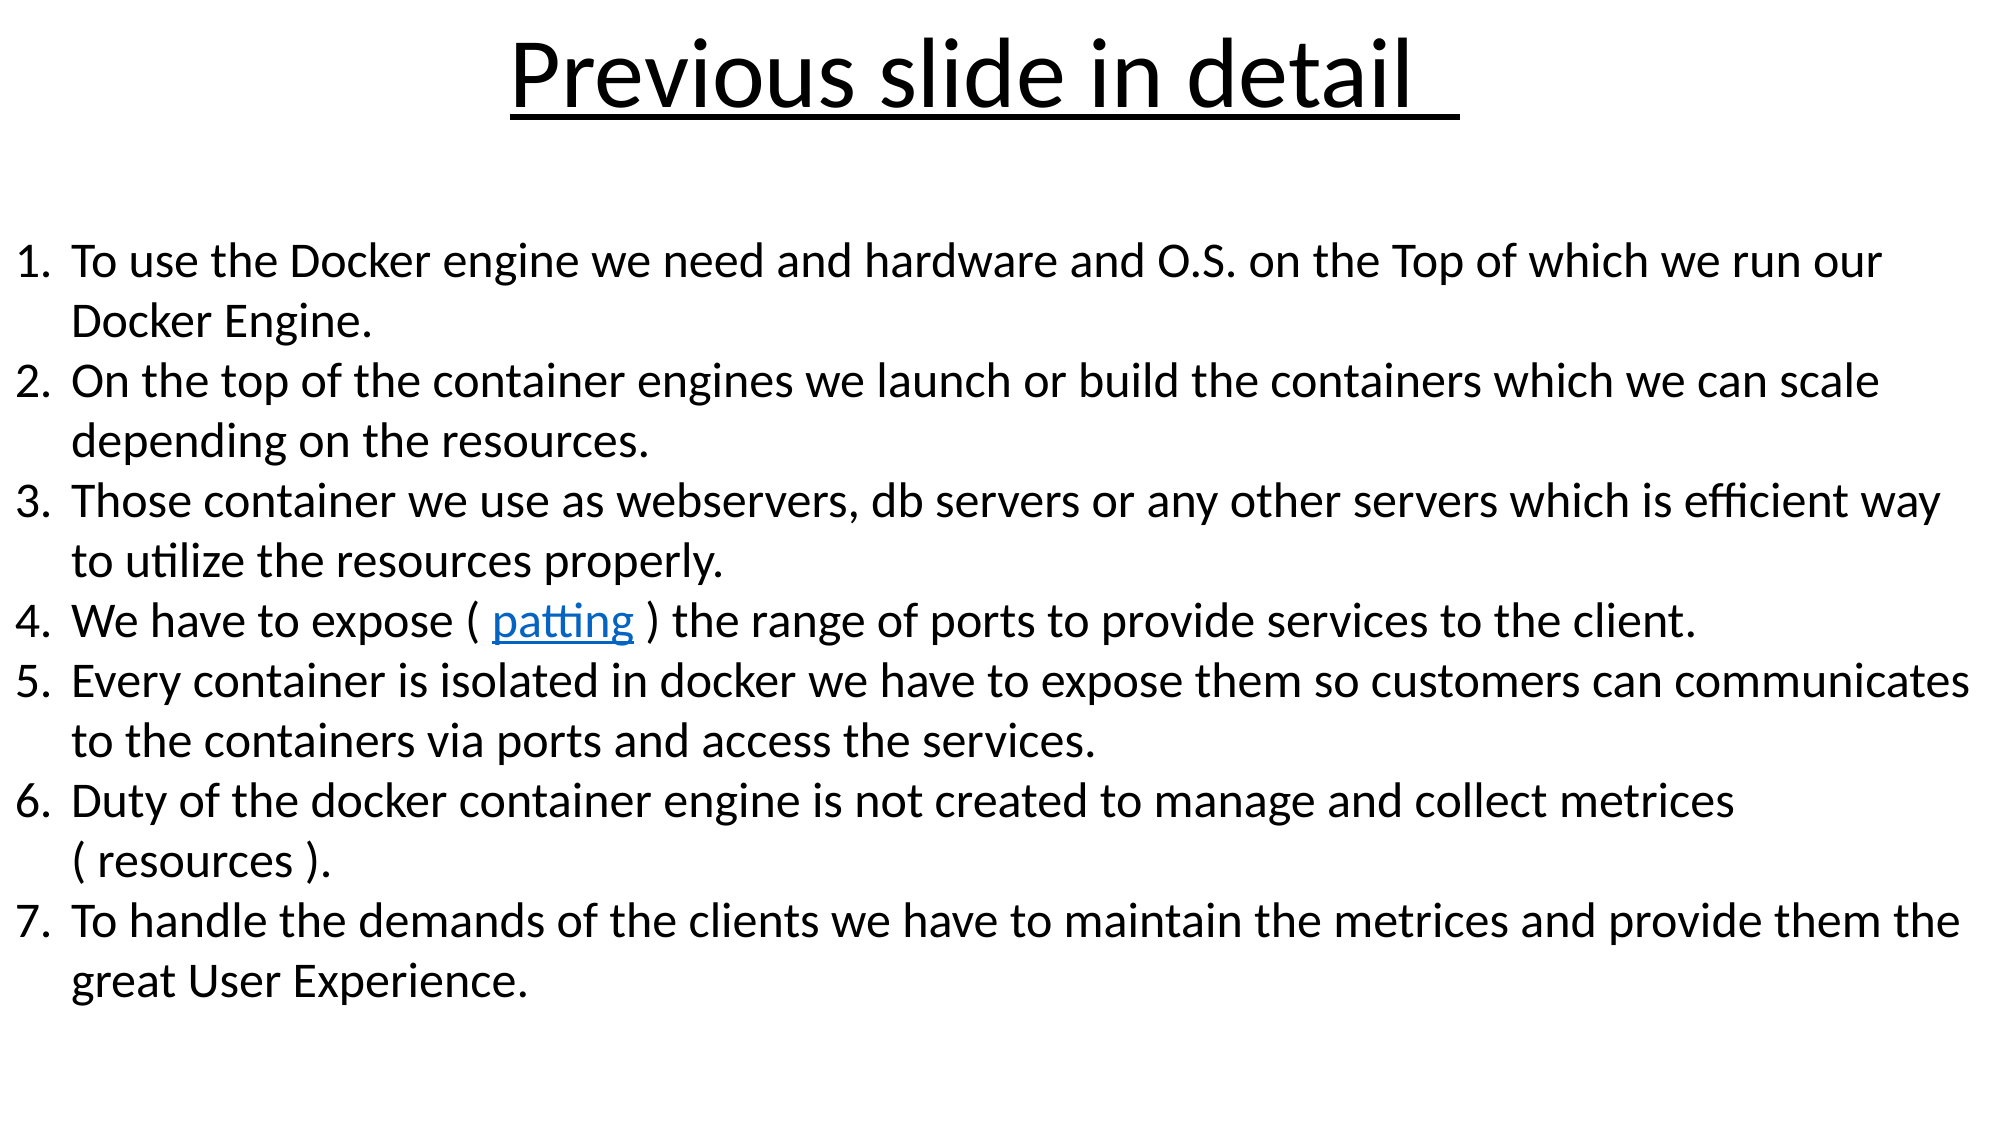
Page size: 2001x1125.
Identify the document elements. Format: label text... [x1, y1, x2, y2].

text_box Previous slide in detail To use the Docker engine we need and hardware and O.S. on the Top of which we run our Docker Engine. On the top of the container engines we launch or build the containers which we can scale depending on the resources. Those container we use as webservers, db servers or any other servers which is efficient way to utilize the resources properly. We have to expose ( patting ) the range of ports to provide services to the client. Every container is isolated in docker we have to expose them so customers can communicates to the containers via ports and access the services. Duty of the docker container engine is not created to manage and collect metrices ( resources ). To handle the demands of the clients we have to maintain the metrices and provide them the great User Experience. [0, 0, 2000, 1125]
